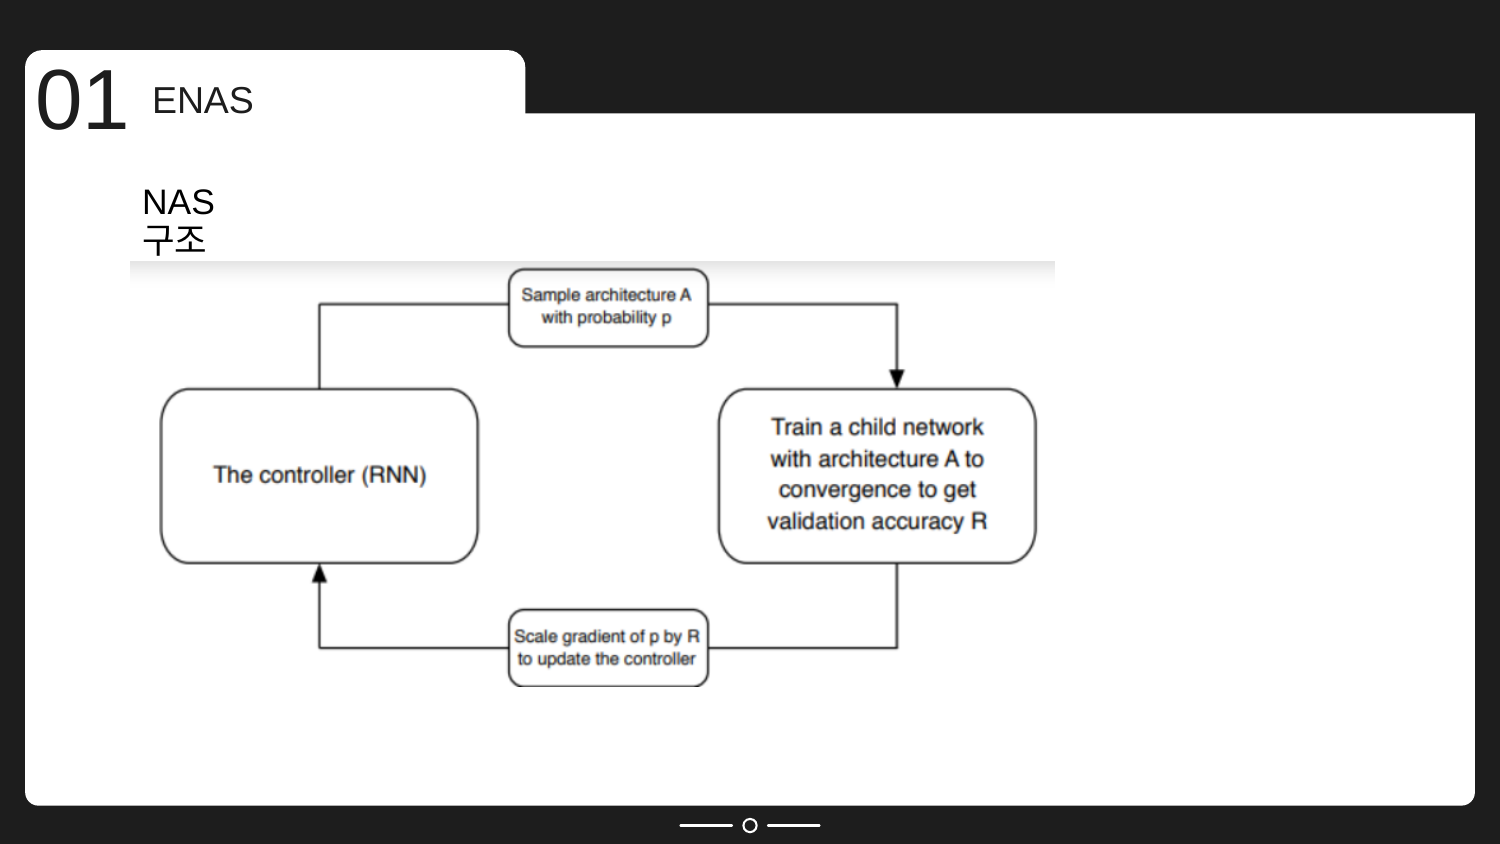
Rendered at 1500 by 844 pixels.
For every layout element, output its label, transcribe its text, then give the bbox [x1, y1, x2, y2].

text_box 01 [23, 38, 143, 152]
text_box ENAS [143, 70, 519, 127]
picture [130, 261, 1055, 688]
text_box NAS 구조 [130, 183, 309, 261]
